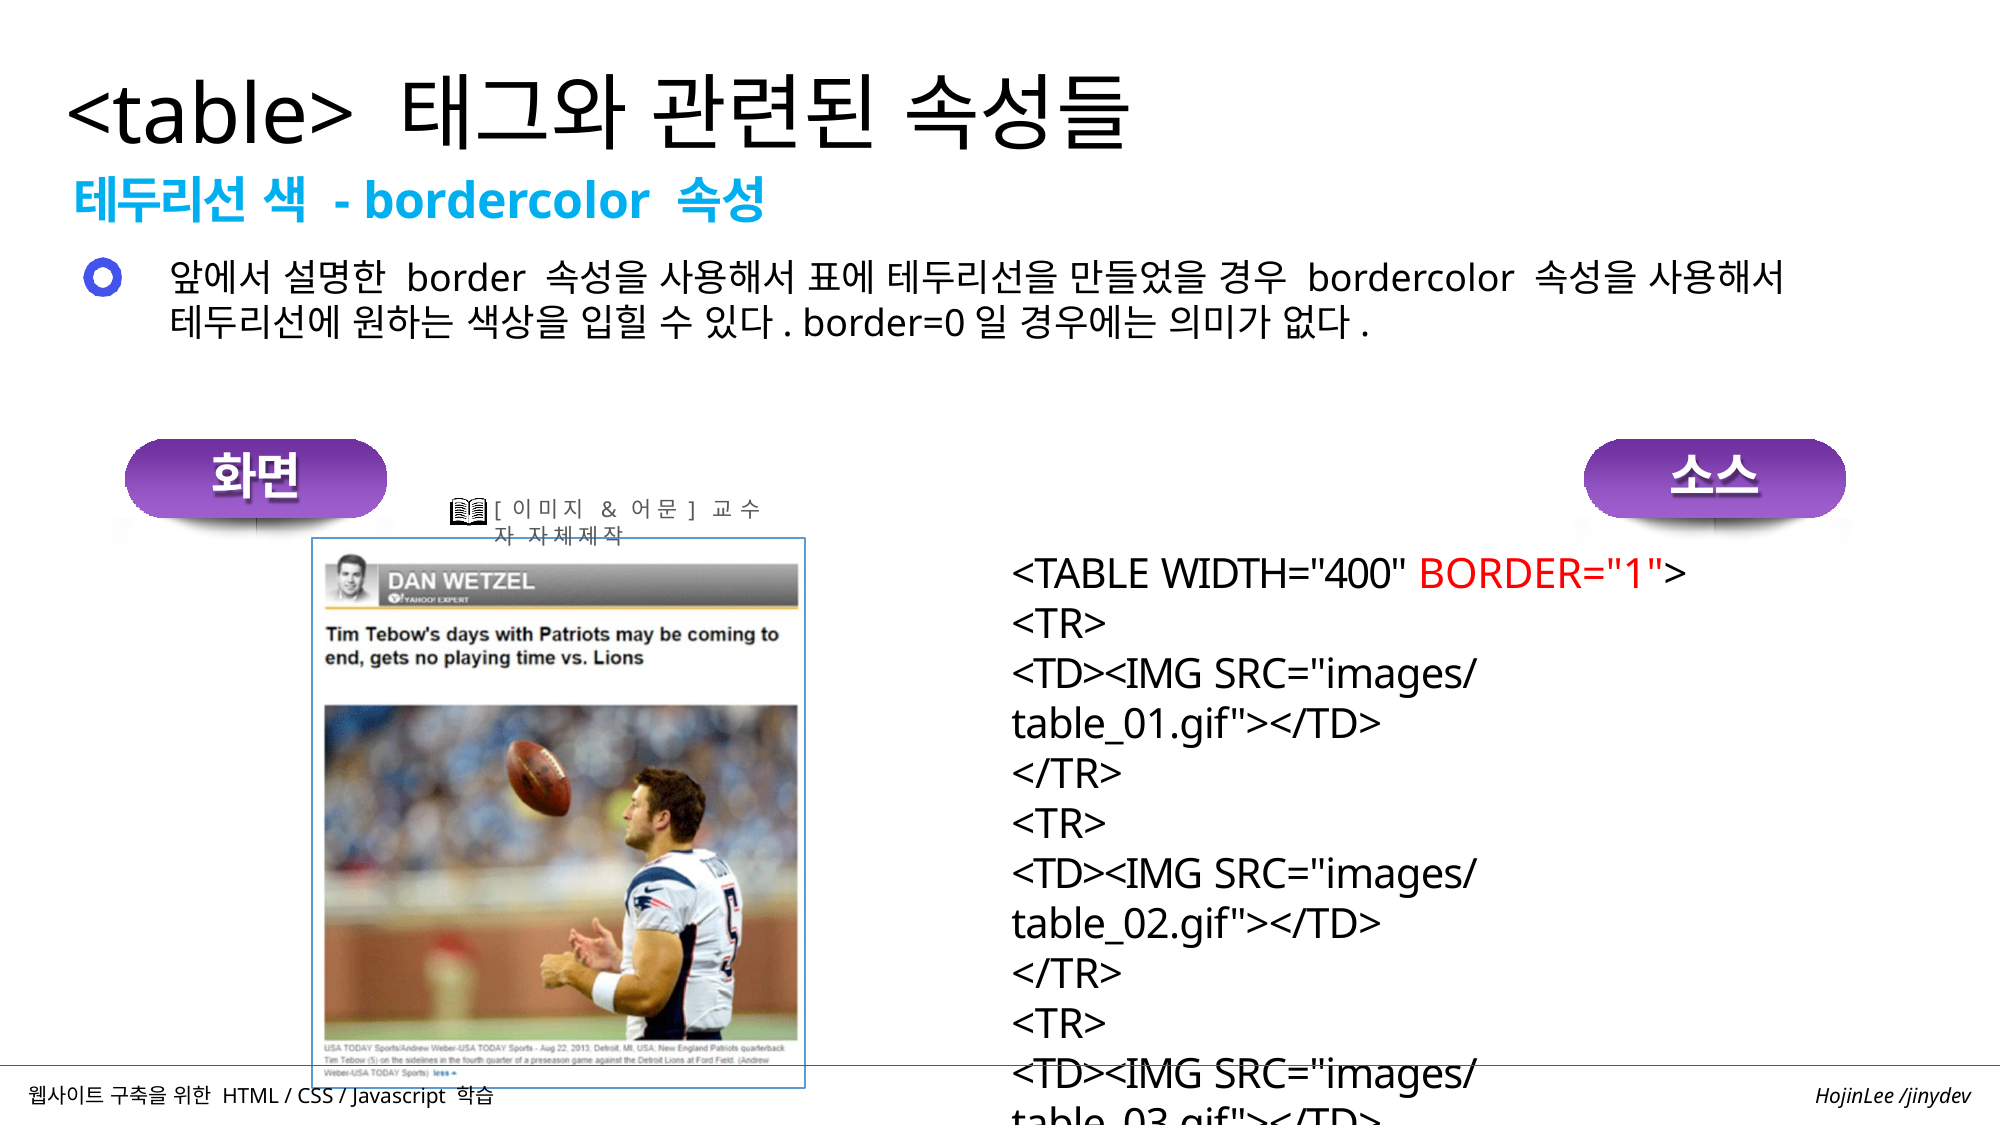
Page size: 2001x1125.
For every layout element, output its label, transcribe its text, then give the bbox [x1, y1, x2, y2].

text_box 테두리선 색 - bordercolor 속성 [58, 160, 1059, 236]
picture [450, 493, 487, 530]
text_box 소스 <TABLE WIDTH="400" BORDER="1"> <TR> <TD><IMG SRC="images/table_01.gif"></TD> </TR> <TR> <TD><IMG SRC="images/table_02.gif"></TD> </TR> <TR> <TD><IMG SRC="images/table_03.gif"></TD> </TR> </TABLE> [1009, 1066, 1846, 1125]
text_box <table> 태그와 관련된 속성들 [50, 52, 1558, 168]
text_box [310, 1066, 807, 1090]
text_box [이미지 & 어문] 교수자 자체제작 [492, 493, 790, 536]
text_box 소스 <TABLE WIDTH="400" BORDER="1"> <TR> <TD><IMG SRC="images/table_01.gif"></TD> </TR> <TR> <TD><IMG SRC="images/table_02.gif"></TD> </TR> <TR> <TD><IMG SRC="images/table_03.gif"></TD> </TR> </TABLE> [1009, 442, 1846, 1065]
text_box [102, 433, 406, 608]
text_box 앞에서 설명한 border 속성을 사용해서 표에 테두리선을 만들었을 경우 bordercolor 속성을 사용해서 테두리선에 원하는 색상을 입힐 수 있다. border=0일 경우에는 의미가 없다. [154, 246, 1846, 351]
text_box 웹사이트 구축을 위한 HTML / CSS / Javascript 학습 [14, 1074, 647, 1115]
picture [83, 257, 122, 297]
text_box HojinLee /jinydev [1522, 1074, 1986, 1115]
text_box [1561, 433, 1864, 608]
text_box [310, 536, 807, 1065]
